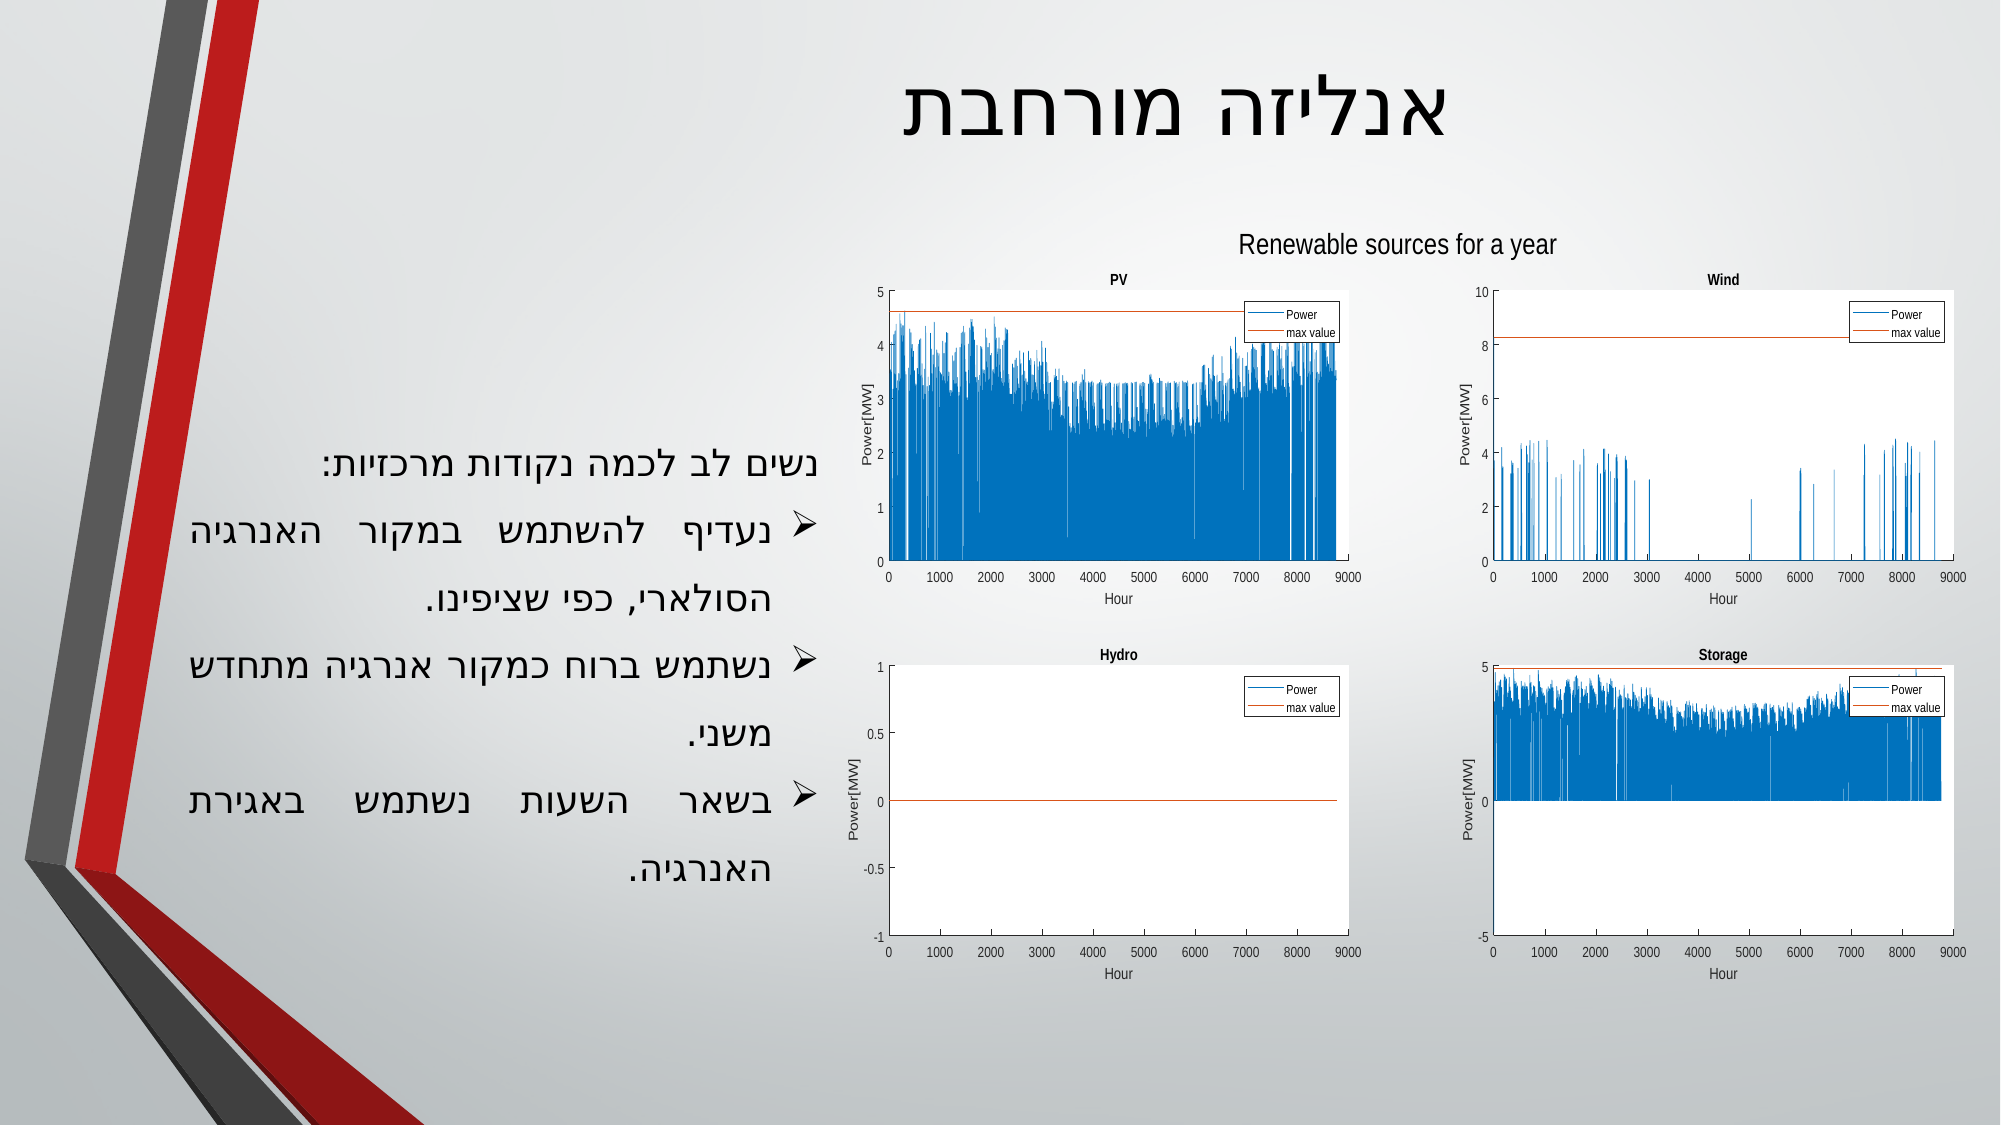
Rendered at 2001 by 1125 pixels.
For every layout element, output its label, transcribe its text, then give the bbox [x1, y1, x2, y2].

title אנליזה מורחבת [356, 0, 2000, 205]
text_box נשים לב לכמה נקודות מרכזיות: נעדיף להשתמש במקור האנרגיה הסולארי, כפי שציפינו. נשתמש ברוח כמקור אנרגיה מתחדש משני. בשאר השעות נשתמש באגירת האנרגיה. [174, 409, 834, 897]
picture [834, 204, 2000, 988]
